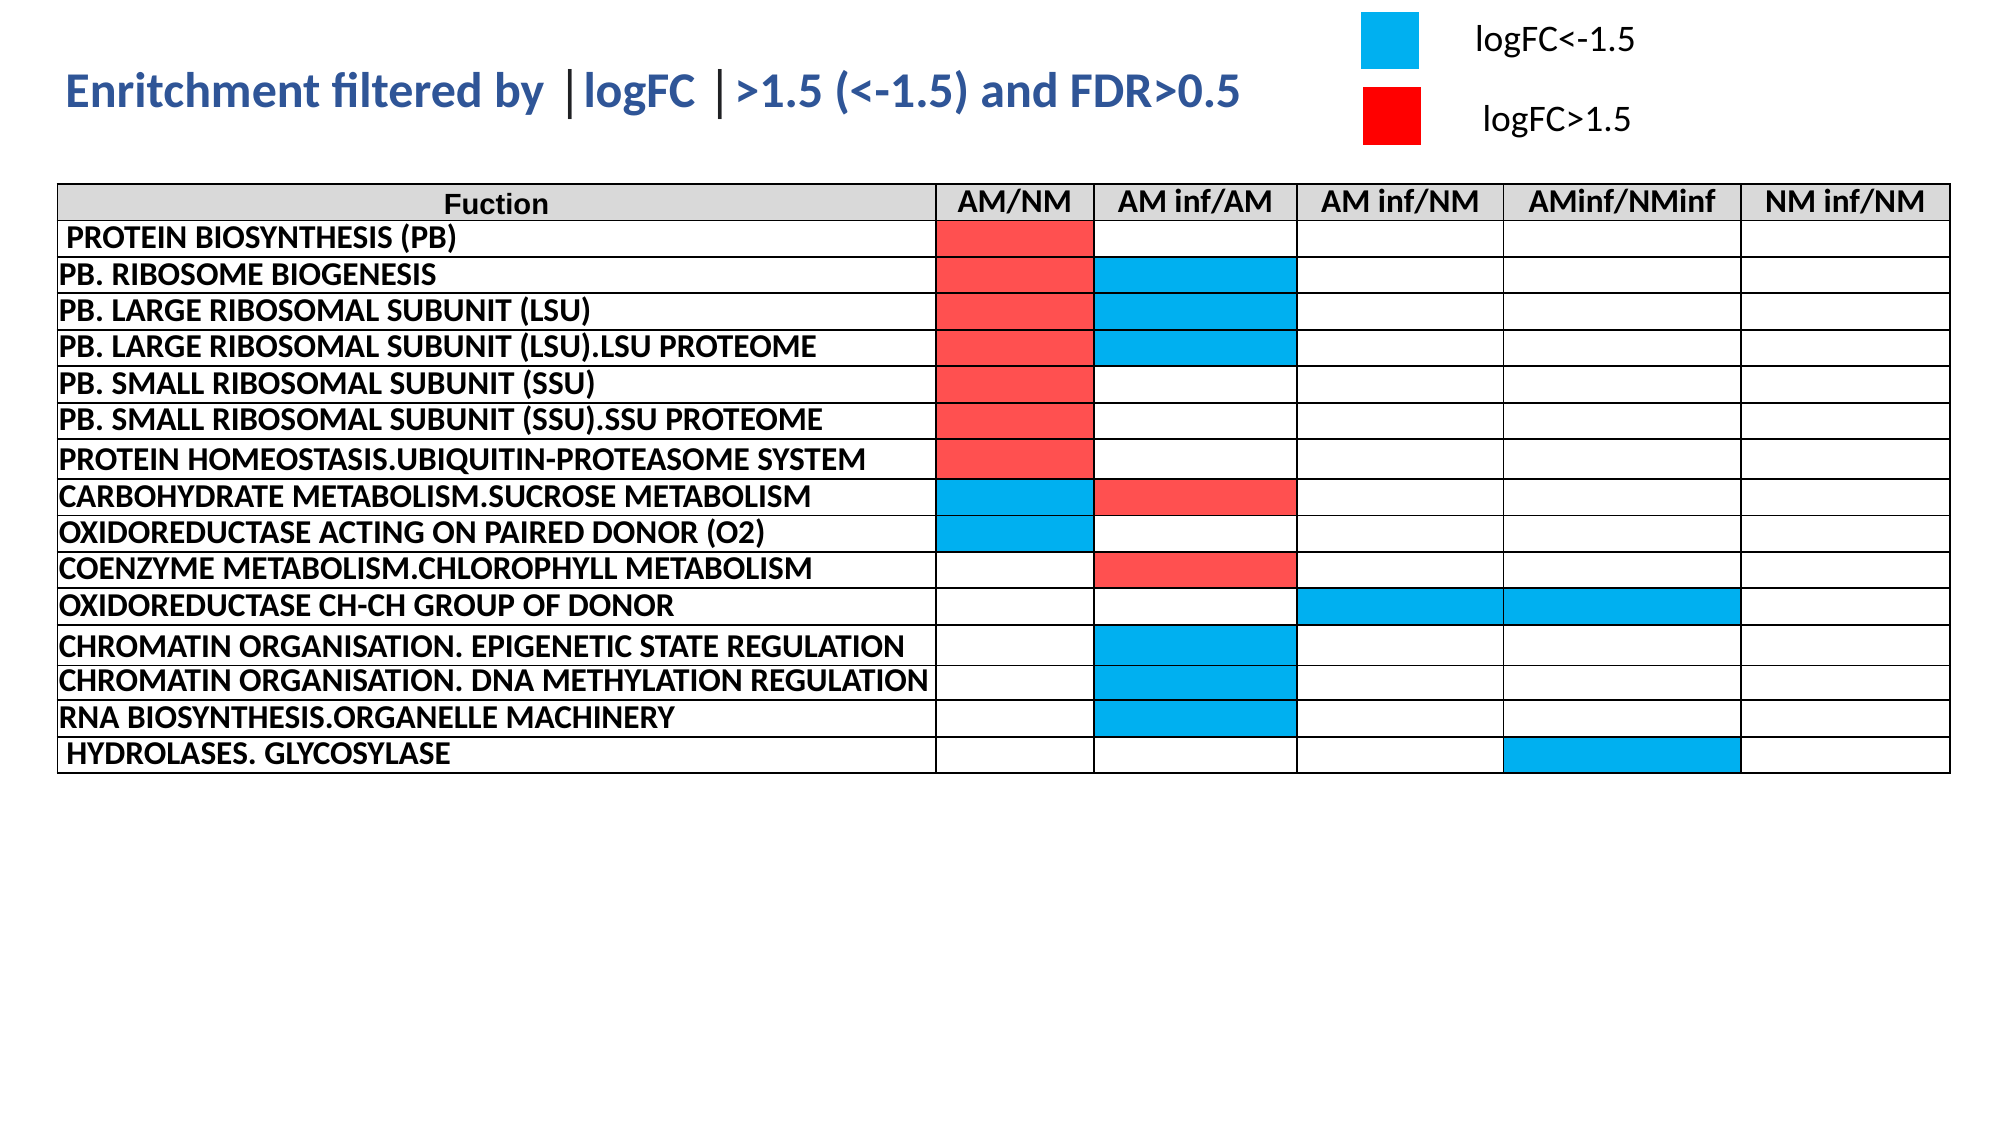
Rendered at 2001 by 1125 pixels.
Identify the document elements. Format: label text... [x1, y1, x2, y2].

table_cell [937, 701, 1093, 736]
table_cell [1504, 294, 1740, 329]
table_cell [937, 738, 1093, 772]
table_cell [1742, 701, 1949, 736]
table_cell HYDROLASES. GLYCOSYLASE [58, 738, 935, 772]
table_cell OXIDOREDUCTASE CH-CH GROUP OF DONOR [58, 589, 935, 624]
table_cell [1742, 331, 1949, 365]
table_header AM inf/NM [1298, 185, 1503, 220]
table_header Fuction [58, 185, 935, 220]
table_cell PB. LARGE RIBOSOMAL SUBUNIT (LSU).LSU PROTEOME [58, 331, 935, 365]
table_cell [1742, 440, 1949, 478]
table_cell [1742, 404, 1949, 438]
table_cell [1504, 221, 1740, 256]
table_cell [937, 553, 1093, 587]
table_cell [1298, 701, 1503, 736]
table_cell [937, 221, 1093, 256]
table_cell [937, 626, 1093, 665]
table_cell [1742, 480, 1949, 515]
table_cell [1095, 701, 1296, 736]
table_cell PROTEIN HOMEOSTASIS.UBIQUITIN-PROTEASOME SYSTEM [58, 440, 935, 478]
table_cell [1742, 294, 1949, 329]
table_cell [1504, 480, 1740, 515]
table_cell [1095, 480, 1296, 515]
table_cell OXIDOREDUCTASE ACTING ON PAIRED DONOR (O2) [58, 516, 935, 551]
table_cell [1742, 221, 1949, 256]
table_cell [1095, 367, 1296, 402]
table_cell [1504, 666, 1740, 699]
table_cell CHROMATIN ORGANISATION. EPIGENETIC STATE REGULATION [58, 626, 935, 665]
table_cell [1742, 589, 1949, 624]
table_cell [937, 440, 1093, 478]
table_cell [1095, 666, 1296, 699]
text_box [1361, 12, 1419, 69]
table_cell [1298, 258, 1503, 292]
table_cell [1298, 626, 1503, 665]
table_cell [1095, 221, 1296, 256]
table_cell [937, 294, 1093, 329]
table_cell [1504, 553, 1740, 587]
table_cell [937, 331, 1093, 365]
table_cell [1095, 553, 1296, 587]
table_cell [1298, 294, 1503, 329]
table_cell [1504, 701, 1740, 736]
table_cell [1095, 738, 1296, 772]
table_cell [1504, 516, 1740, 551]
table_cell PB. LARGE RIBOSOMAL SUBUNIT (LSU) [58, 294, 935, 329]
text_box logFC>1.5 [1467, 86, 1821, 147]
table_cell [1742, 626, 1949, 665]
table_cell [1504, 589, 1740, 624]
table_cell [1298, 553, 1503, 587]
table_header AM/NM [937, 185, 1093, 220]
table_cell [937, 589, 1093, 624]
table_cell [1298, 404, 1503, 438]
table_cell [1504, 258, 1740, 292]
table_cell [1504, 626, 1740, 665]
table_cell [1095, 331, 1296, 365]
table_cell [1504, 367, 1740, 402]
table_cell [1095, 626, 1296, 665]
table_cell [1095, 404, 1296, 438]
table_cell [1298, 221, 1503, 256]
table_cell [1742, 258, 1949, 292]
table_header AM inf/AM [1095, 185, 1296, 220]
table_cell CARBOHYDRATE METABOLISM.SUCROSE METABOLISM [58, 480, 935, 515]
table_cell [1298, 666, 1503, 699]
table_cell [1742, 738, 1949, 772]
table_cell [1504, 440, 1740, 478]
table_header NM inf/NM [1742, 185, 1949, 220]
text_box logFC<-1.5 [1460, 6, 1814, 66]
table_cell PB. RIBOSOME BIOGENESIS [58, 258, 935, 292]
table_cell [1095, 258, 1296, 292]
text_box [1363, 87, 1421, 145]
table_cell [1504, 331, 1740, 365]
table_cell [1298, 516, 1503, 551]
table_cell COENZYME METABOLISM.CHLOROPHYLL METABOLISM [58, 553, 935, 587]
table_cell [937, 258, 1093, 292]
table_cell [1095, 516, 1296, 551]
table_cell [1742, 367, 1949, 402]
table_cell [937, 480, 1093, 515]
table_cell PROTEIN BIOSYNTHESIS (PB) [58, 221, 935, 256]
table_cell [1298, 589, 1503, 624]
table_cell [937, 516, 1093, 551]
table_cell [1504, 738, 1740, 772]
table_cell [1504, 404, 1740, 438]
table_cell [937, 404, 1093, 438]
table_cell [1298, 480, 1503, 515]
table_cell [1095, 294, 1296, 329]
table_cell [1742, 666, 1949, 699]
table_cell CHROMATIN ORGANISATION. DNA METHYLATION REGULATION [58, 666, 935, 699]
table_cell [937, 666, 1093, 699]
table_cell [1298, 367, 1503, 402]
table_cell [1095, 589, 1296, 624]
table_cell [1095, 440, 1296, 478]
text_box Enritchment filtered by |logFC |>1.5 (<-1.5) and FDR>0.5 [50, 50, 1411, 126]
table_header AMinf/NMinf [1504, 185, 1740, 220]
table_cell [1298, 440, 1503, 478]
table_cell [1742, 516, 1949, 551]
table_cell PB. SMALL RIBOSOMAL SUBUNIT (SSU) [58, 367, 935, 402]
table_cell PB. SMALL RIBOSOMAL SUBUNIT (SSU).SSU PROTEOME [58, 404, 935, 438]
table_cell RNA BIOSYNTHESIS.ORGANELLE MACHINERY [58, 701, 935, 736]
table_cell [1298, 738, 1503, 772]
table_cell [1742, 553, 1949, 587]
table_cell [937, 367, 1093, 402]
table_cell [1298, 331, 1503, 365]
